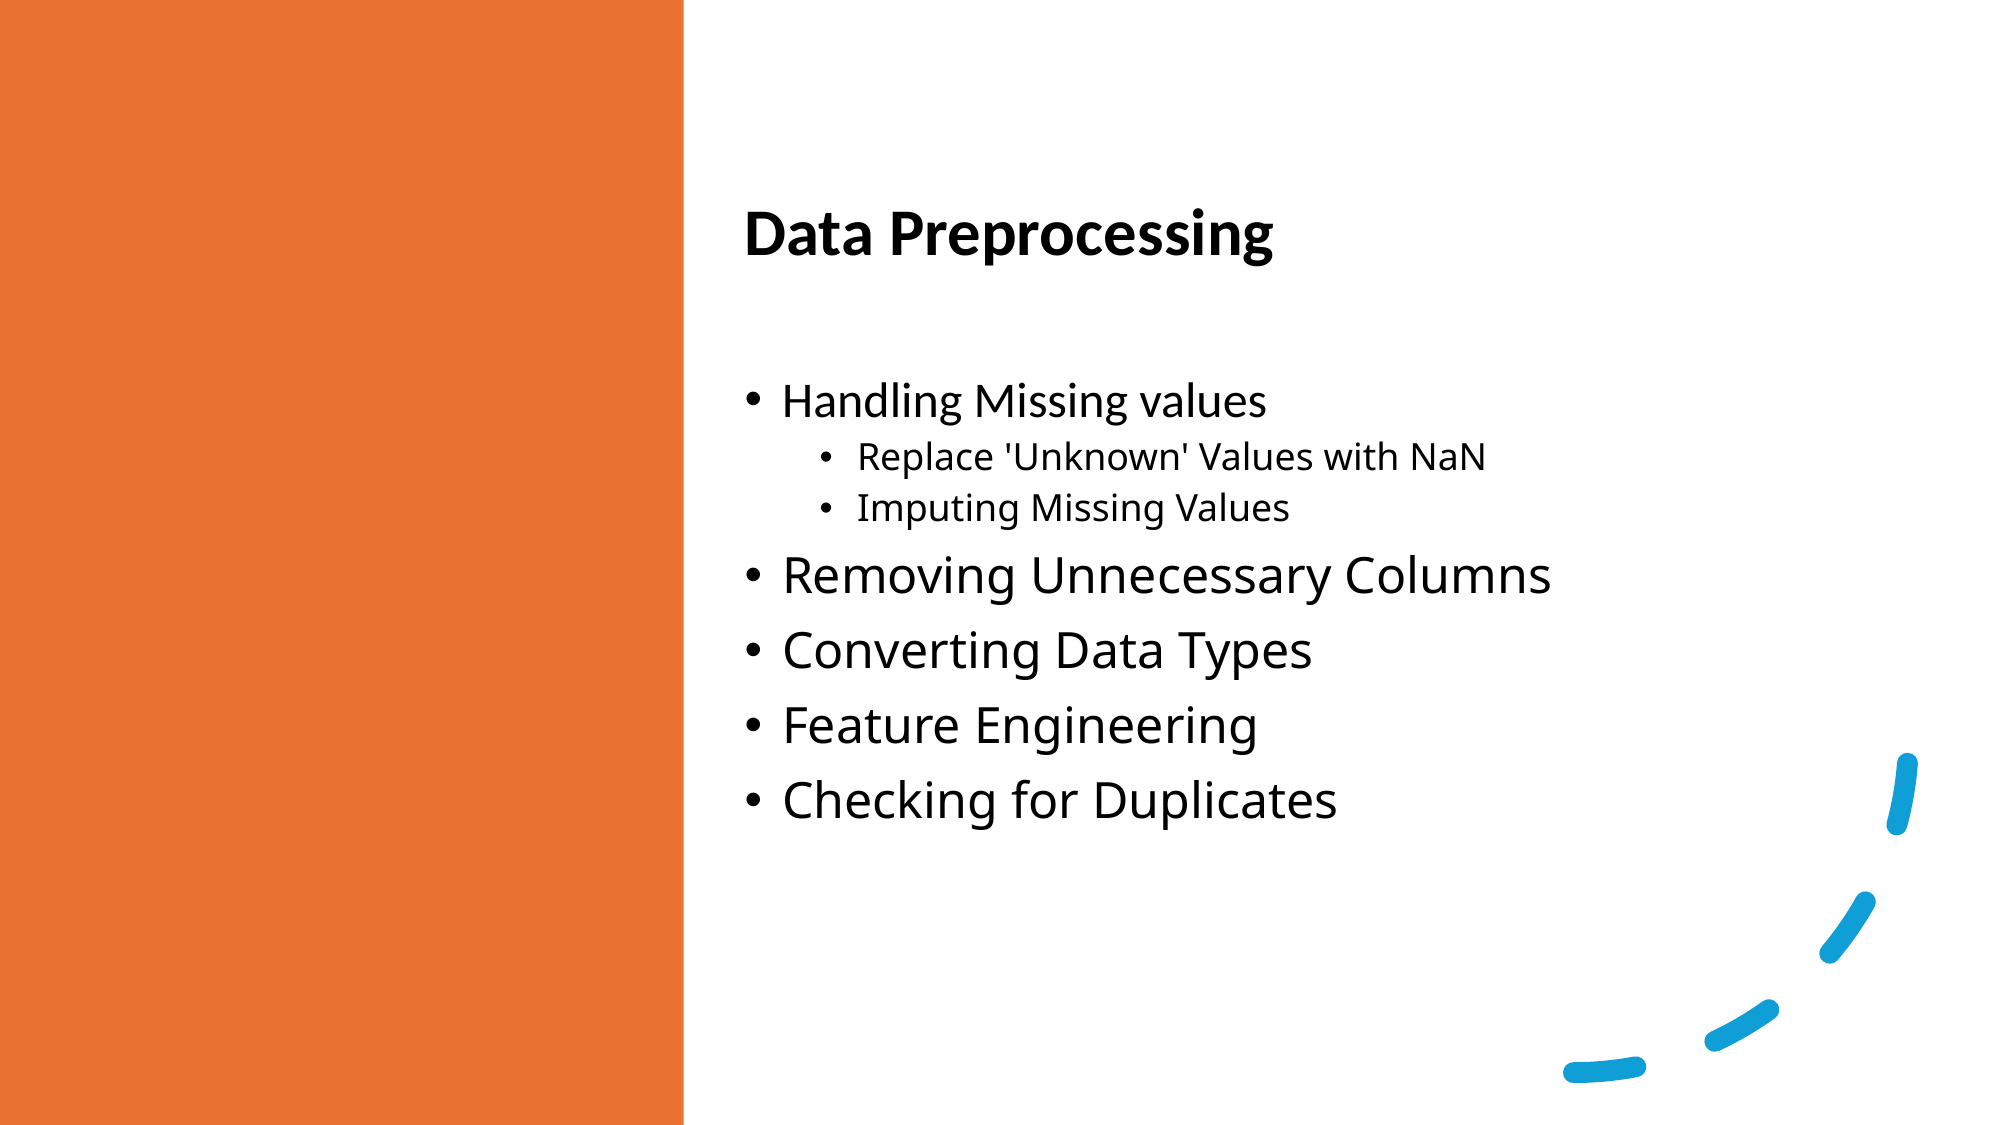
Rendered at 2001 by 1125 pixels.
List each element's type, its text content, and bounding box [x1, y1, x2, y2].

text_box [685, 0, 2000, 1125]
list Data Preprocessing Handling Missing values Replace 'Unknown' Values with NaN Imputing Missing Values Removing Unnecessary Columns Converting Data Types Feature Engineering Checking for Duplicates [729, 97, 1863, 1014]
text_box [0, 0, 685, 1125]
text_box [1572, 1014, 1763, 1074]
text_box [1863, 736, 1910, 909]
